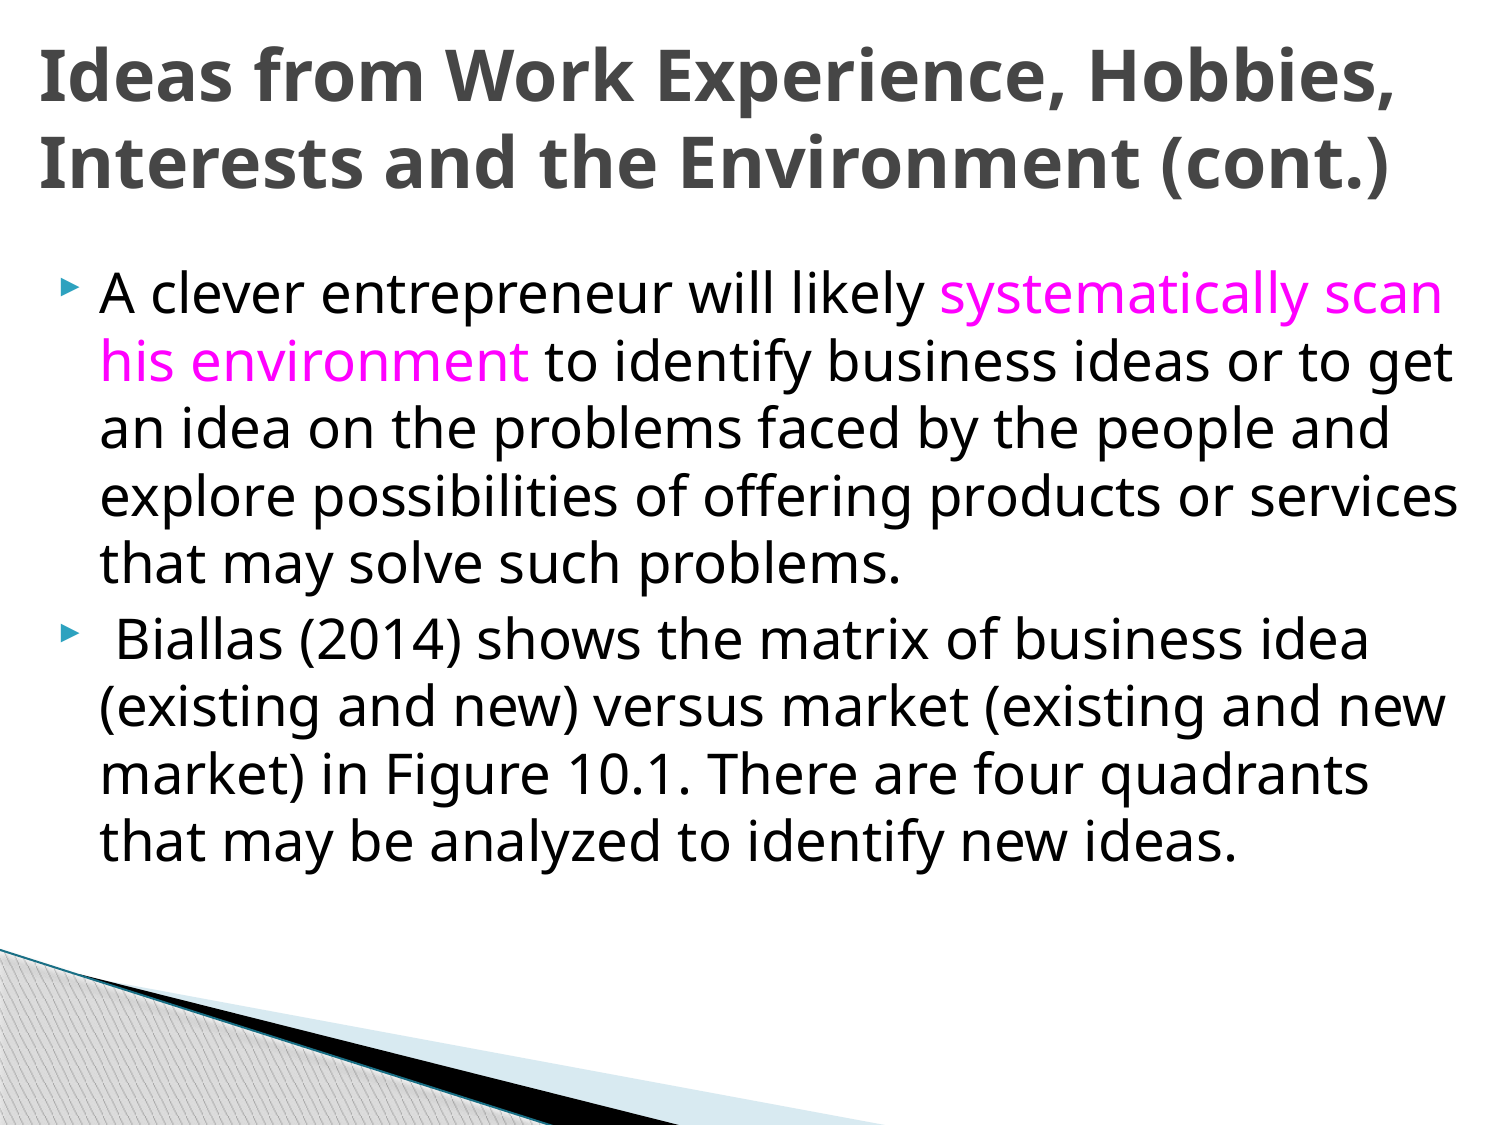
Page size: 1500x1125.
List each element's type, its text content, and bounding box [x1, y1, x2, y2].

list A clever entrepreneur will likely systematically scan his environment to identify business ideas or to get an idea on the problems faced by the people and explore possibilities of offering products or services that may solve such problems. Biallas (2014) shows the matrix of business idea (existing and new) versus market (existing and new market) in Figure 10.1. There are four quadrants that may be analyzed to identify new ideas. [24, 249, 1500, 1005]
title Ideas from Work Experience, Hobbies, Interests and the Environment (cont.) [24, 0, 1500, 233]
